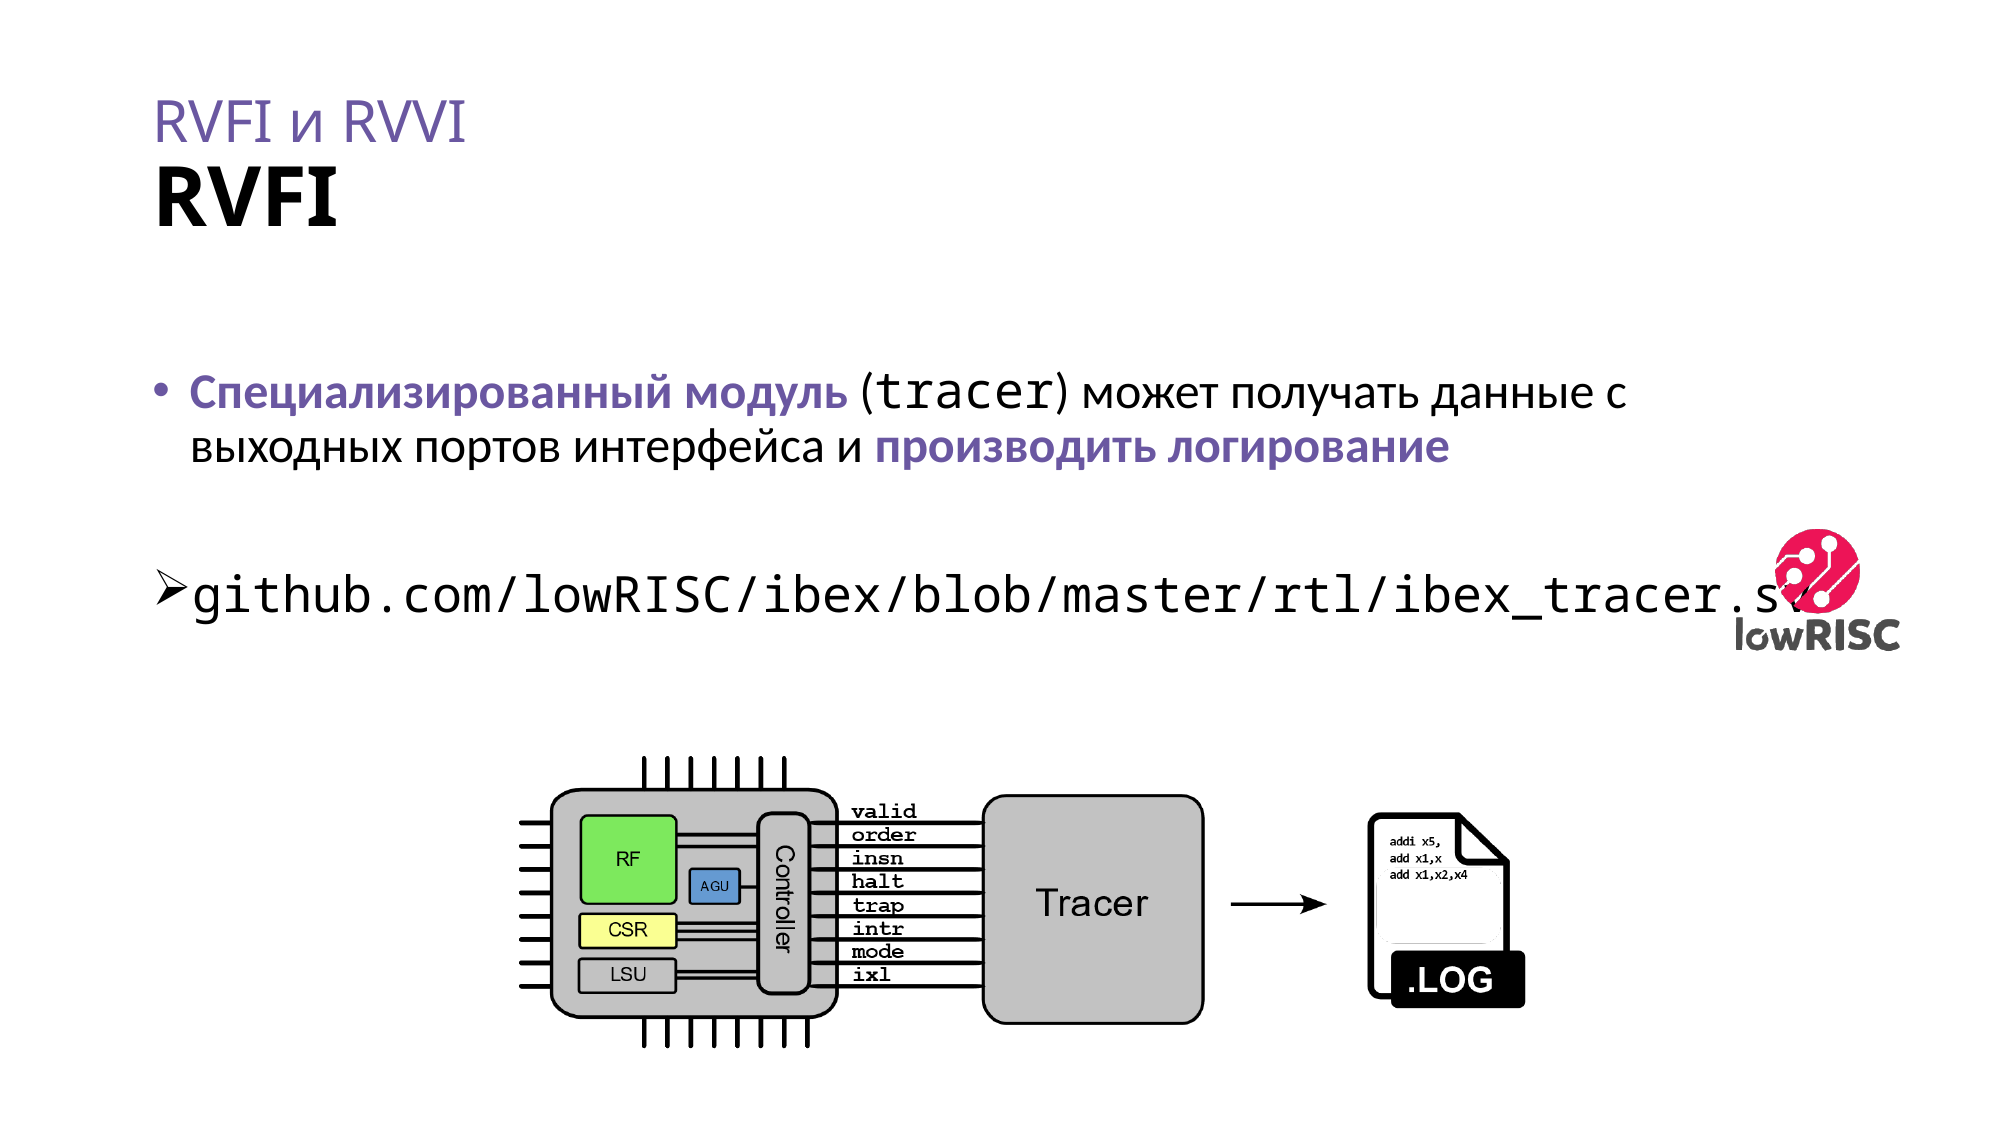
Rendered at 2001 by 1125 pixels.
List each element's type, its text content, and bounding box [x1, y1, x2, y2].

text_box Специализированный модуль (tracer) может получать данные с выходных портов интерфейса и производить логирование github.com/lowRISC/ibex/blob/master/rtl/ibex_tracer.sv [137, 277, 1863, 1066]
picture [216, 370, 1917, 1125]
title RVFI и RVVI RVFI [137, 59, 1863, 277]
